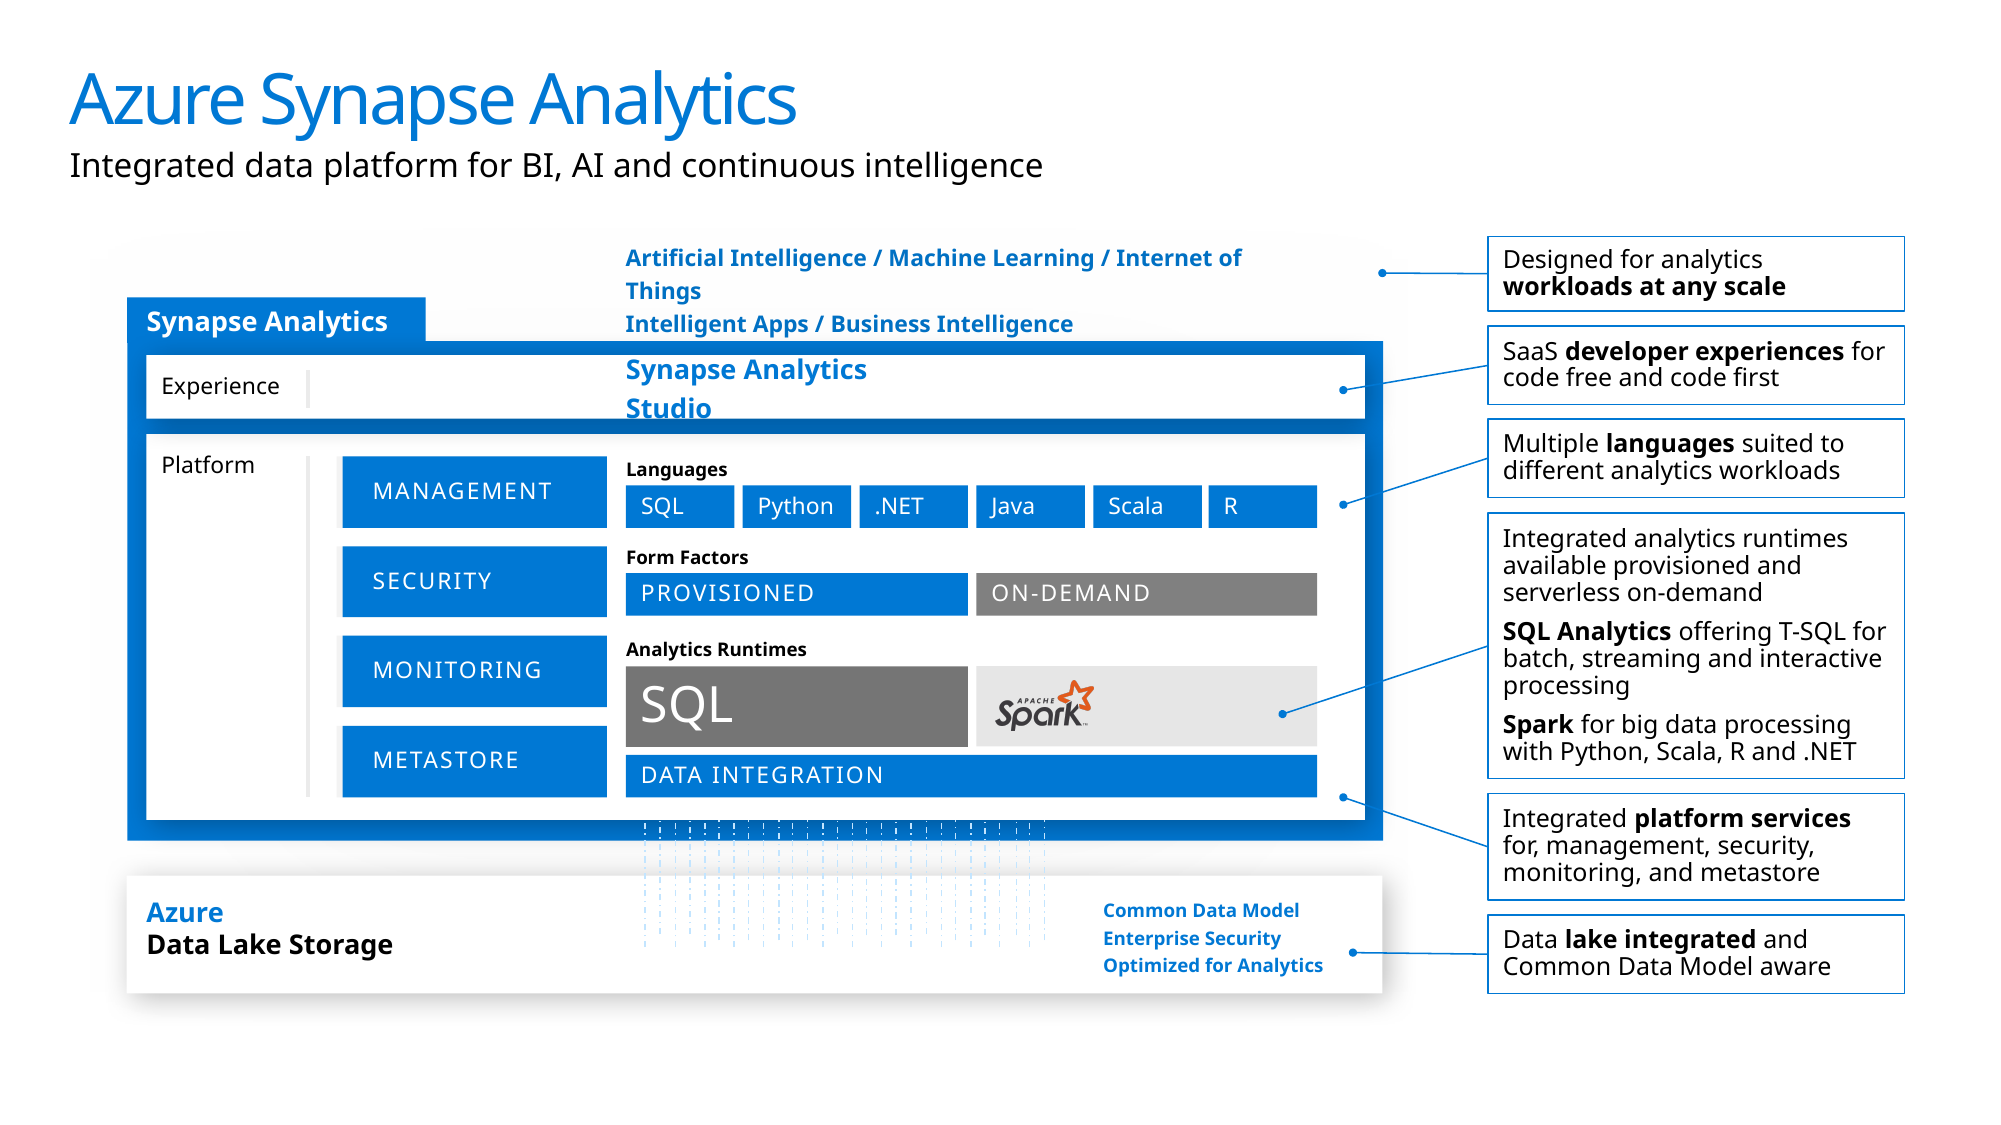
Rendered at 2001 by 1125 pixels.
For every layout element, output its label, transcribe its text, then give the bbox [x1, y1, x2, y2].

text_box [1282, 645, 1489, 715]
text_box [126, 297, 1384, 819]
text_box Integrated data platform for BI, AI and continuous intelligence [69, 148, 1343, 185]
text_box SaaS developer experiences for code free and code first [1487, 325, 1905, 405]
text_box Artificial Intelligence / Machine Learning / Internet of Things Intelligent Apps / Business Intelligence [625, 238, 1297, 297]
text_box Data lake integrated and Common Data Model aware [1487, 914, 1905, 994]
title Azure Synapse Analytics [69, 36, 982, 148]
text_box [126, 819, 1383, 994]
text_box Integrated analytics runtimes available provisioned and serverless on-demand SQL Analytics offering T-SQL for batch, streaming and interactive processing Spark for big data processing with Python, Scala, R and .NET [1487, 512, 1905, 779]
text_box Designed for analytics workloads at any scale [1487, 236, 1905, 312]
text_box Integrated platform services for, management, security, monitoring, and metastore [1487, 793, 1905, 901]
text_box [1343, 365, 1489, 391]
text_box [1343, 457, 1489, 505]
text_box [976, 665, 1318, 747]
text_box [1343, 797, 1489, 848]
text_box Multiple languages suited to different analytics workloads [1487, 418, 1905, 498]
